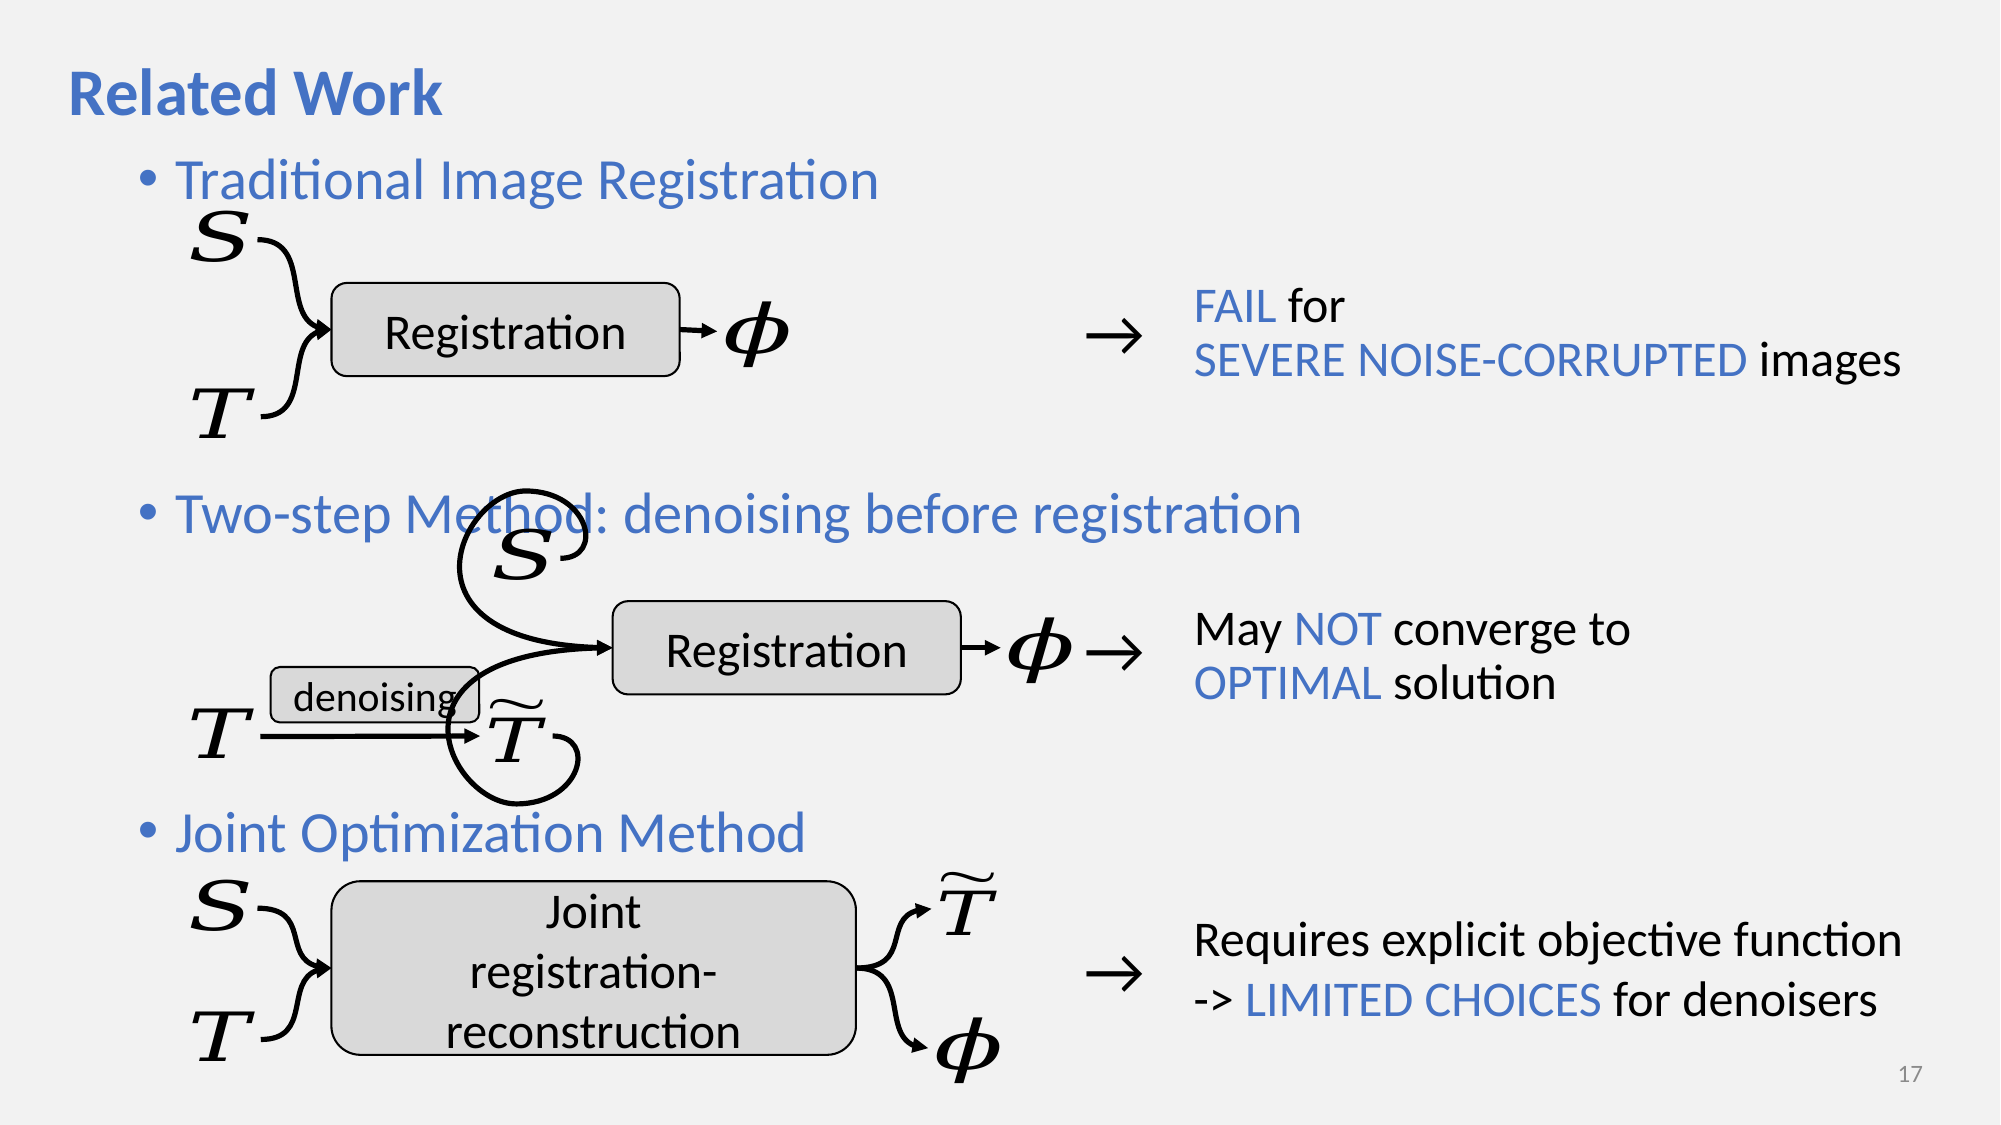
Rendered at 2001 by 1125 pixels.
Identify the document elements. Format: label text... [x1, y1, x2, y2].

text_box FAIL for SEVERE NOISE-CORRUPTED images [1178, 272, 1939, 390]
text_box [260, 329, 332, 417]
text_box Registration [613, 600, 962, 696]
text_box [257, 239, 332, 330]
text_box → [1068, 599, 1160, 695]
text_box Registration [332, 281, 681, 378]
text_box Joint registration-reconstruction [330, 880, 857, 1056]
title Related Work [53, 46, 1603, 142]
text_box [560, 558, 613, 647]
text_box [855, 967, 929, 1049]
text_box Requires explicit objective function -> LIMITED CHOICES for denoisers [1178, 898, 1953, 1034]
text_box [260, 967, 332, 1040]
text_box denoising [269, 665, 481, 724]
text_box May NOT converge to OPTIMAL solution [1178, 595, 1684, 714]
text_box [552, 647, 613, 736]
text_box → [1068, 920, 1160, 1015]
slide_number 17 [1488, 1042, 1939, 1103]
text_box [257, 908, 332, 968]
list Two-step Method: denoising before registration [123, 475, 1939, 562]
text_box → [1068, 282, 1160, 378]
text_box Traditional Image Registration [123, 141, 1939, 227]
text_box Joint Optimization Method [123, 794, 1939, 880]
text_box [855, 908, 932, 968]
